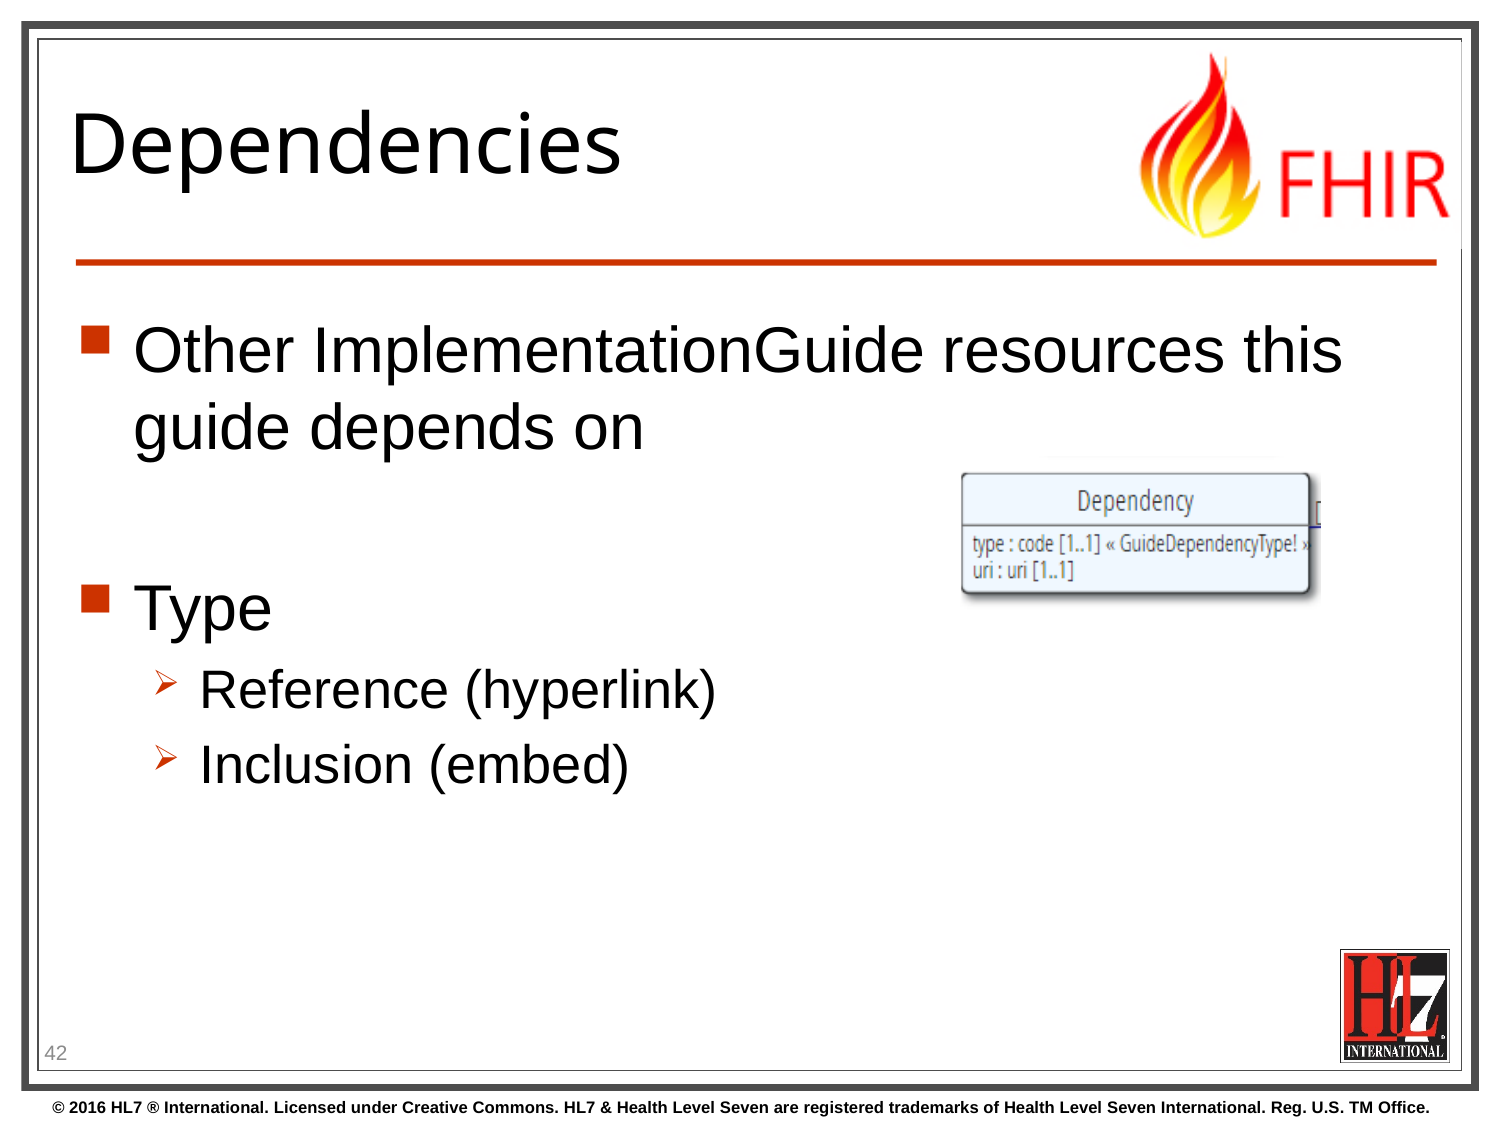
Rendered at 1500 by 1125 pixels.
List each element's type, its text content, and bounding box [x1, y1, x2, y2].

picture [938, 455, 1321, 613]
slide_number 42 [29, 1034, 148, 1071]
picture [1128, 42, 1462, 249]
list Other ImplementationGuide resources this guide depends on Type Reference (hyperlink) Inclusion (embed) [62, 299, 1438, 1035]
title Dependencies [53, 54, 1128, 244]
picture [1340, 949, 1450, 1063]
